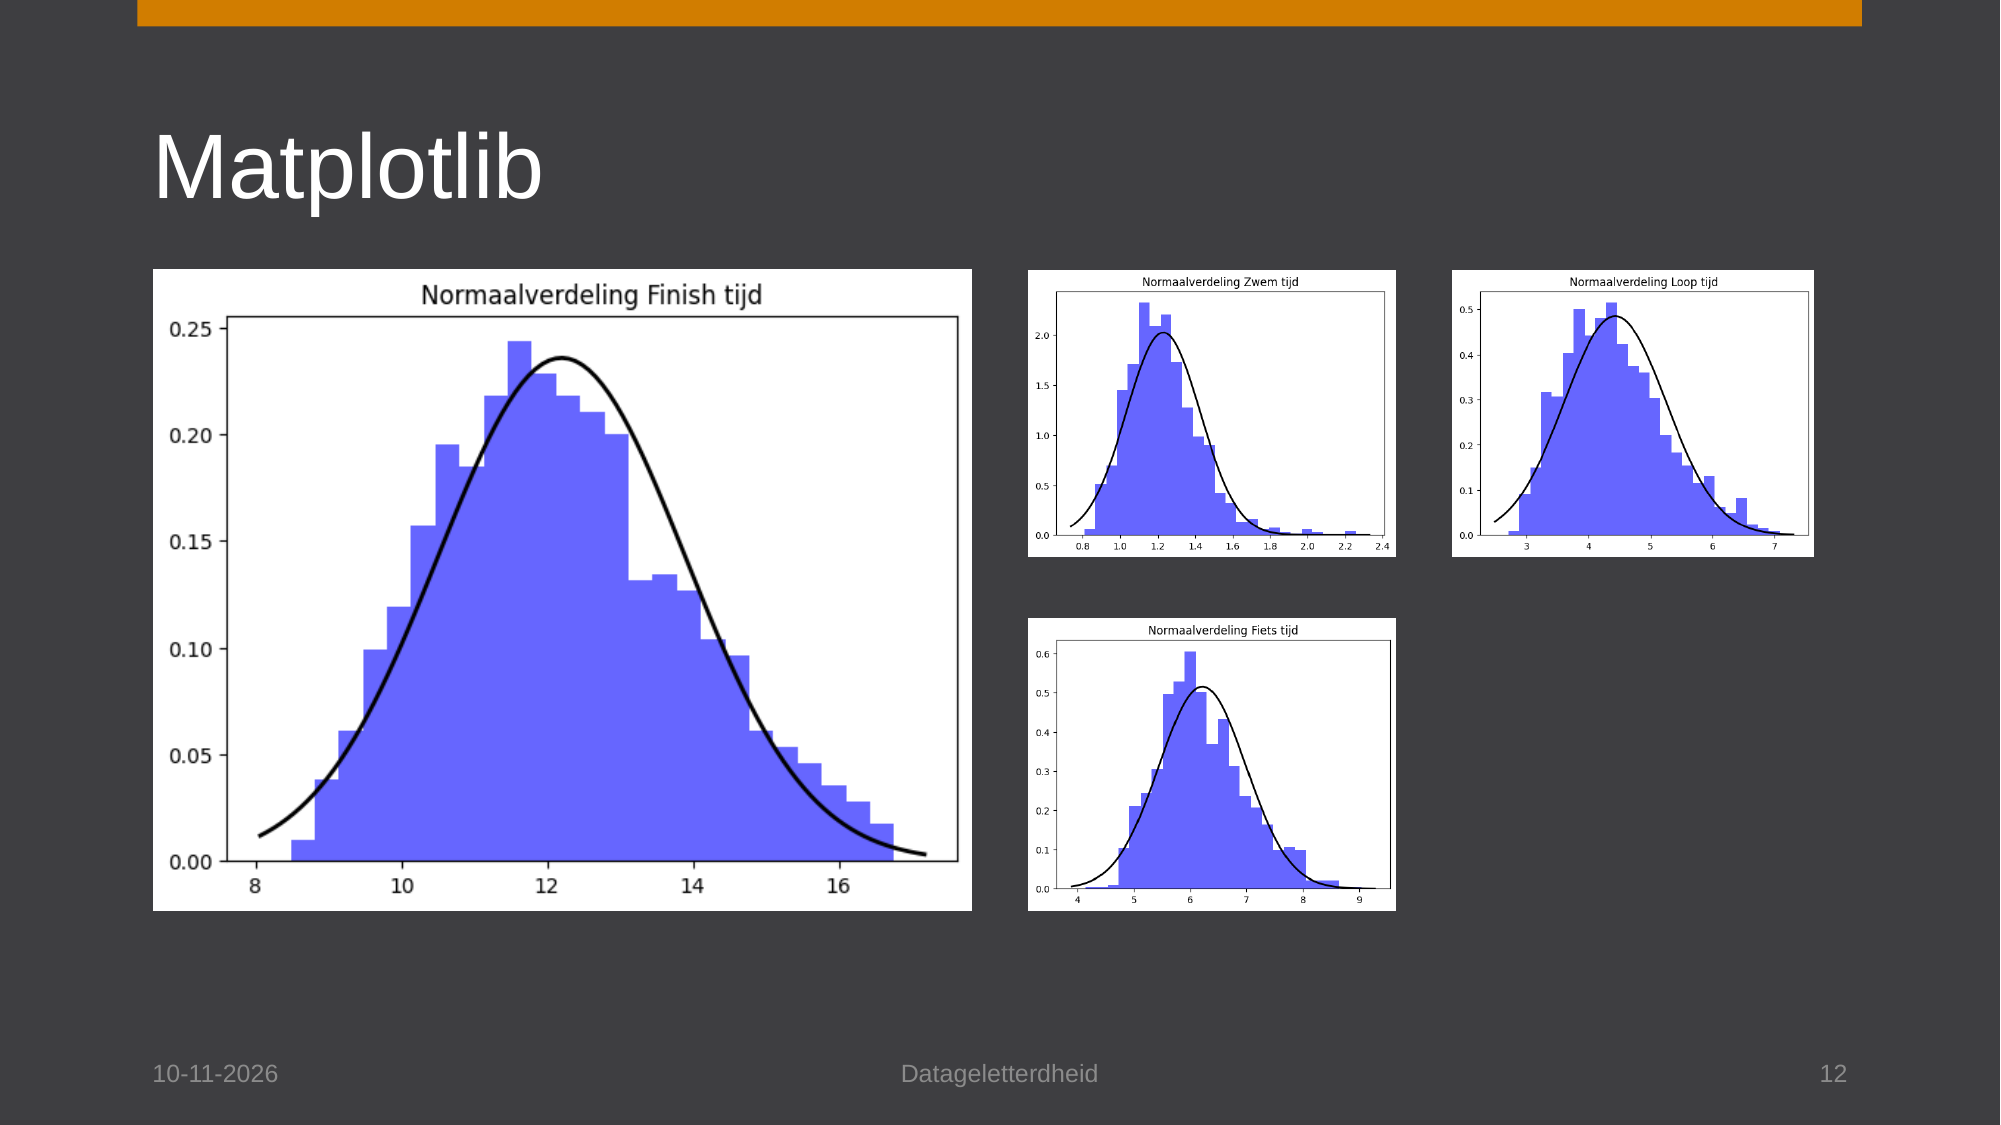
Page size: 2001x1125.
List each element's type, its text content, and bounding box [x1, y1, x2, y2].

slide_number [137, 1042, 588, 1103]
picture [153, 269, 972, 911]
footer Datageletterdheid [662, 1042, 1338, 1103]
picture [1028, 618, 1396, 911]
picture [1452, 269, 1814, 557]
slide_number 12 [1412, 1042, 1863, 1103]
title Matplotlib [137, 59, 1863, 278]
picture [1028, 269, 1396, 557]
